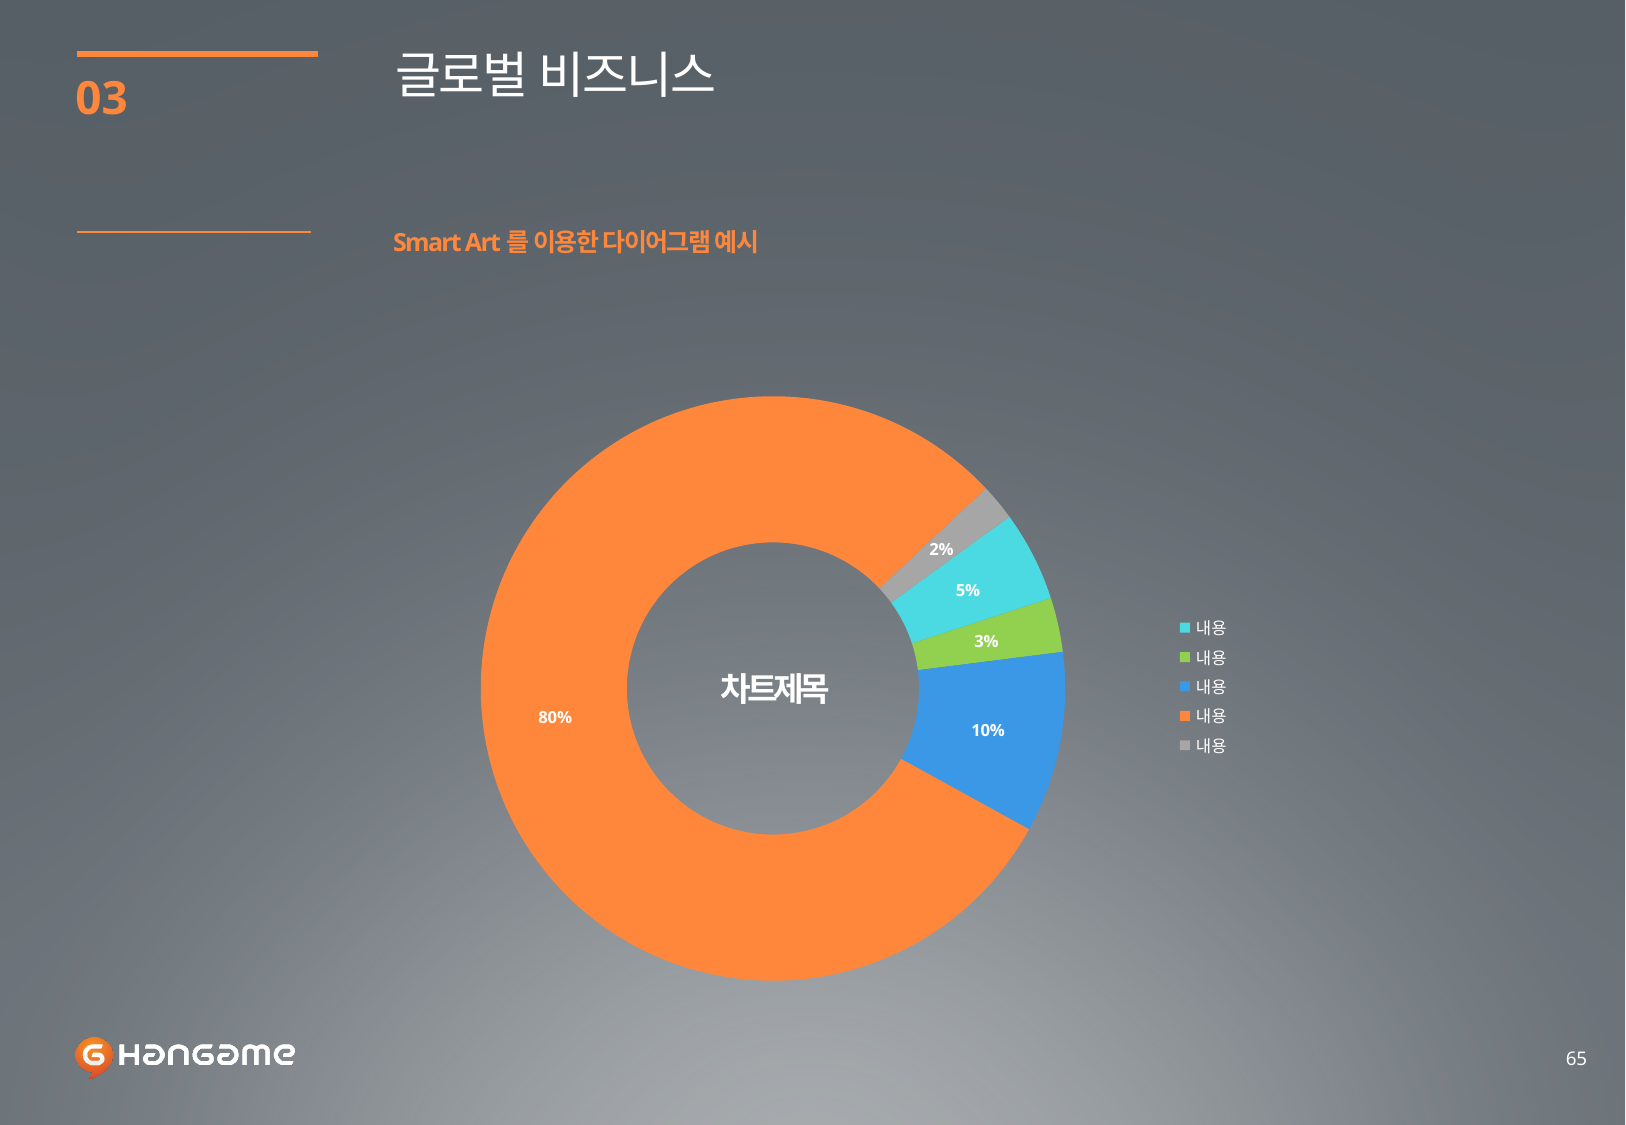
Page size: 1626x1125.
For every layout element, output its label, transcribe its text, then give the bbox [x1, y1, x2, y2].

picture [0, 0, 1626, 1125]
title 글로벌 비즈니스 [380, 36, 1554, 224]
chart [300, 325, 1246, 1047]
text_box 03 [60, 61, 143, 132]
text_box Smart Art를 이용한 다이어그램 예시 [378, 219, 1083, 264]
